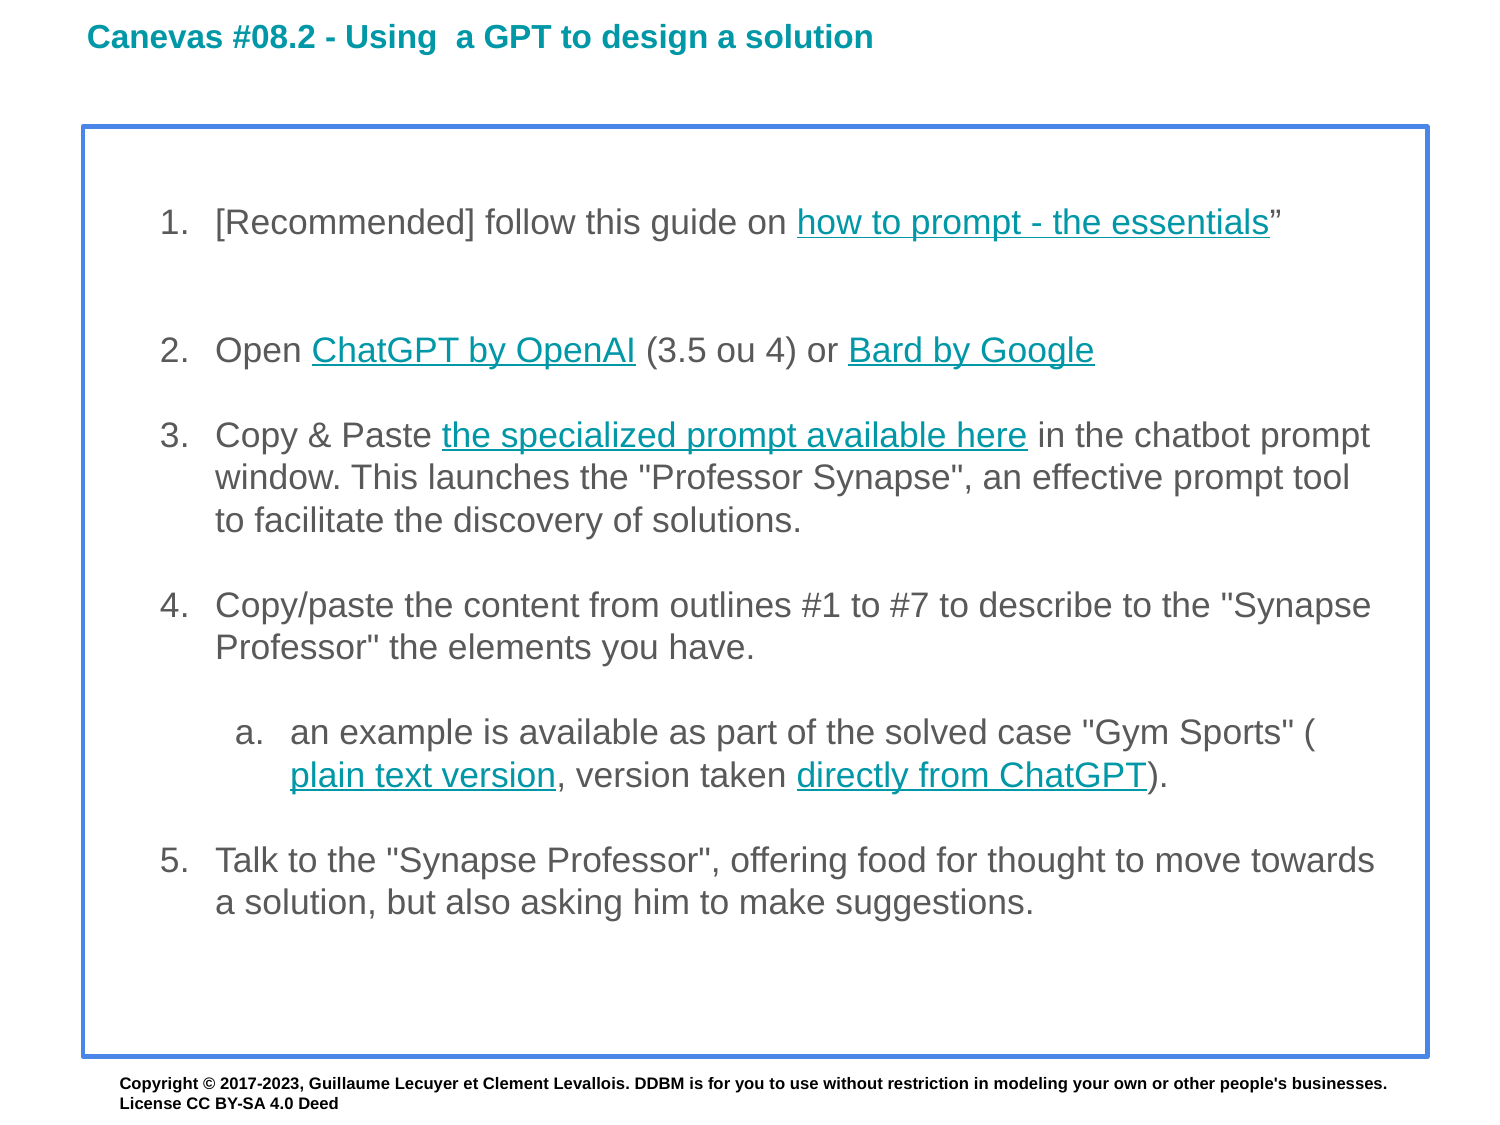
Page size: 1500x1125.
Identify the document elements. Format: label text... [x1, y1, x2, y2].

text_box Canevas #08.2 - Using a GPT to design a solution [71, 0, 1417, 111]
text_box [82, 126, 1428, 1057]
text_box Copyright © 2017-2023, Guillaume Lecuyer et Clement Levallois. DDBM is for you to use without restriction in modeling your own or other people's businesses. License CC BY-SA 4.0 Deed [104, 1069, 1450, 1116]
text_box [Recommended] follow this guide on how to prompt - the essentials” Open ChatGPT by OpenAI (3.5 ou 4) or Bard by Google Copy & Paste the specialized prompt available here in the chatbot prompt window. This launches the "Professor Synapse", an effective prompt tool to facilitate the discovery of solutions. Copy/paste the content from outlines #1 to #7 to describe to the "Synapse Professor" the elements you have. an example is available as part of the solved case "Gym Sports" (plain text version, version taken directly from ChatGPT). Talk to the "Synapse Professor", offering food for thought to move towards a solution, but also asking him to make suggestions. [125, 184, 1395, 279]
